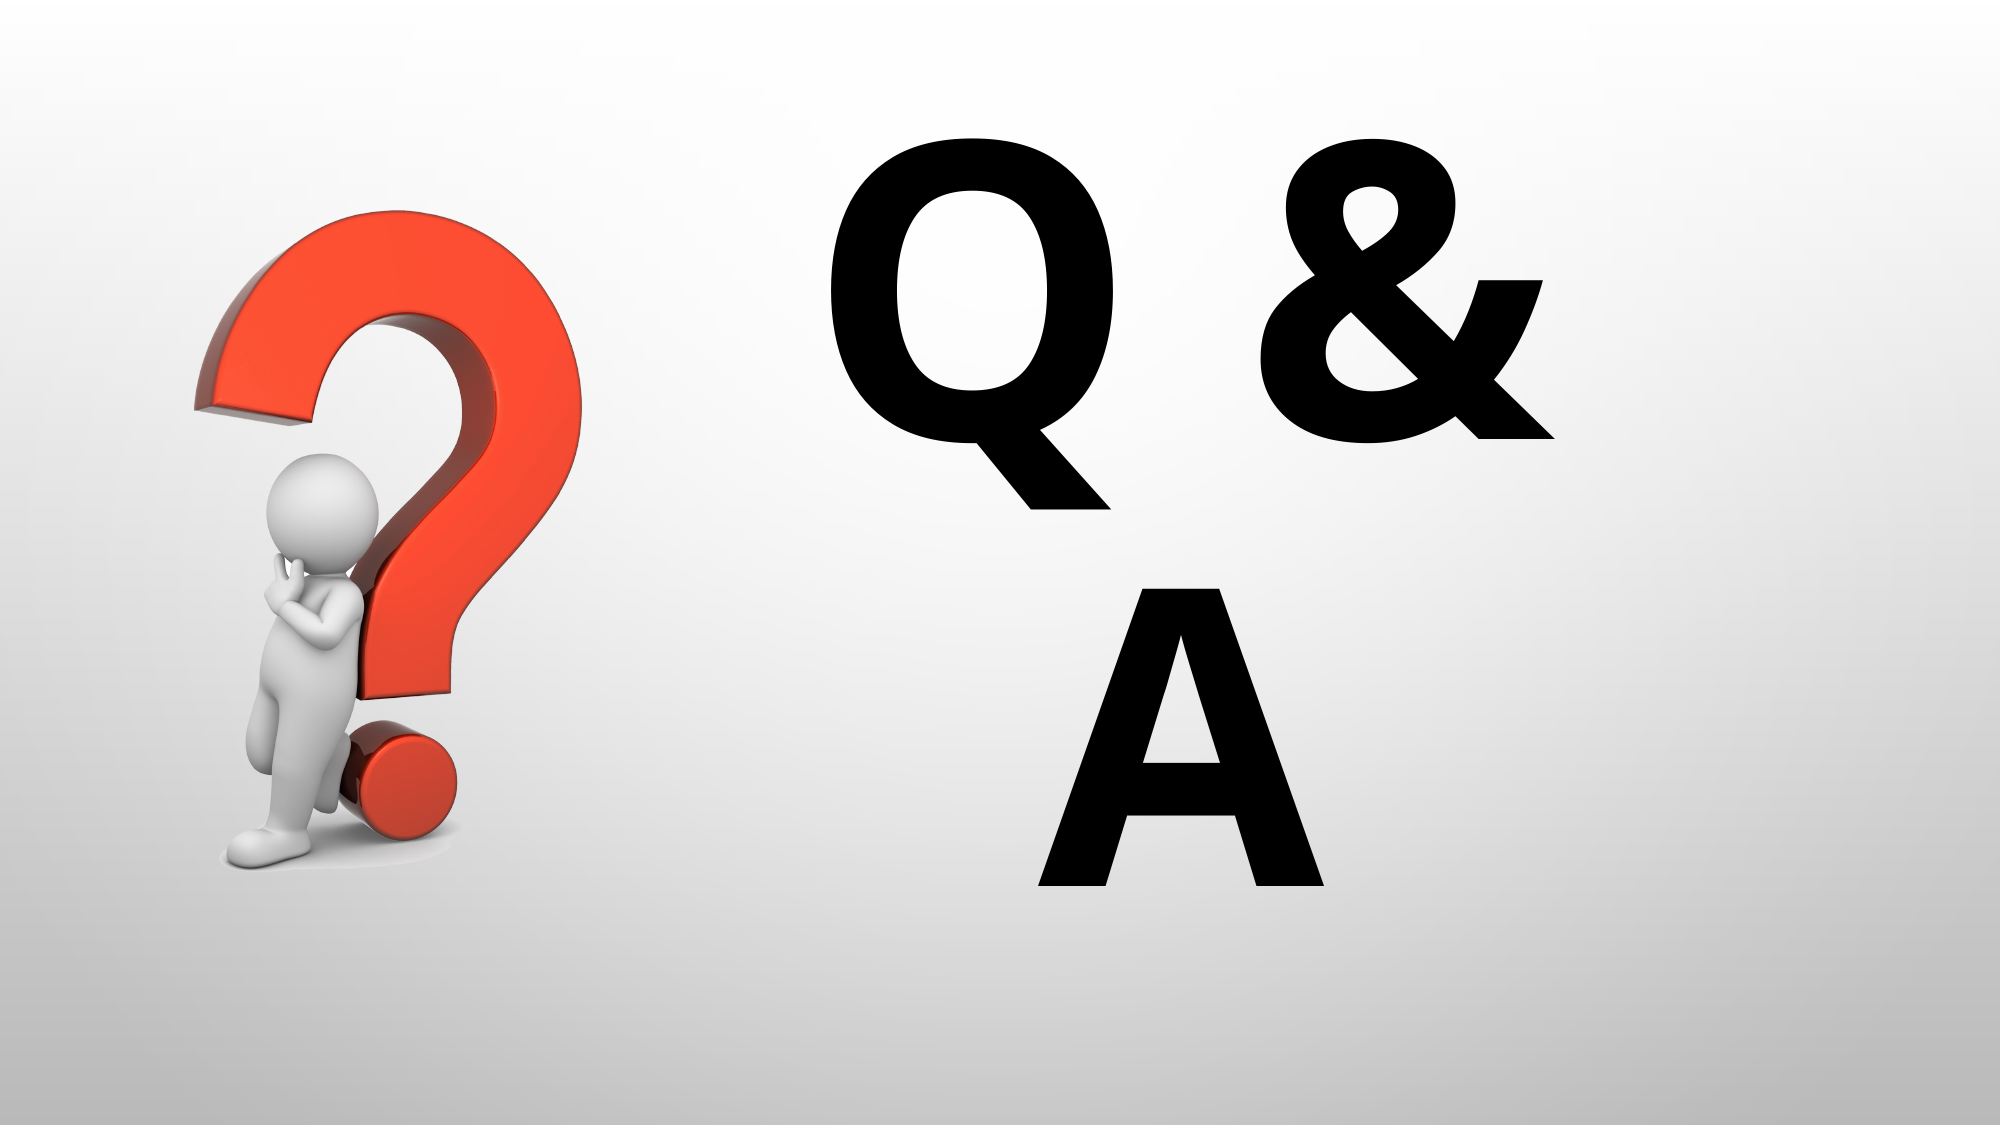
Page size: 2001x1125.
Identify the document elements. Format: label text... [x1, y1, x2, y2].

title Q & A [608, 355, 1755, 702]
picture [0, 0, 2000, 1125]
